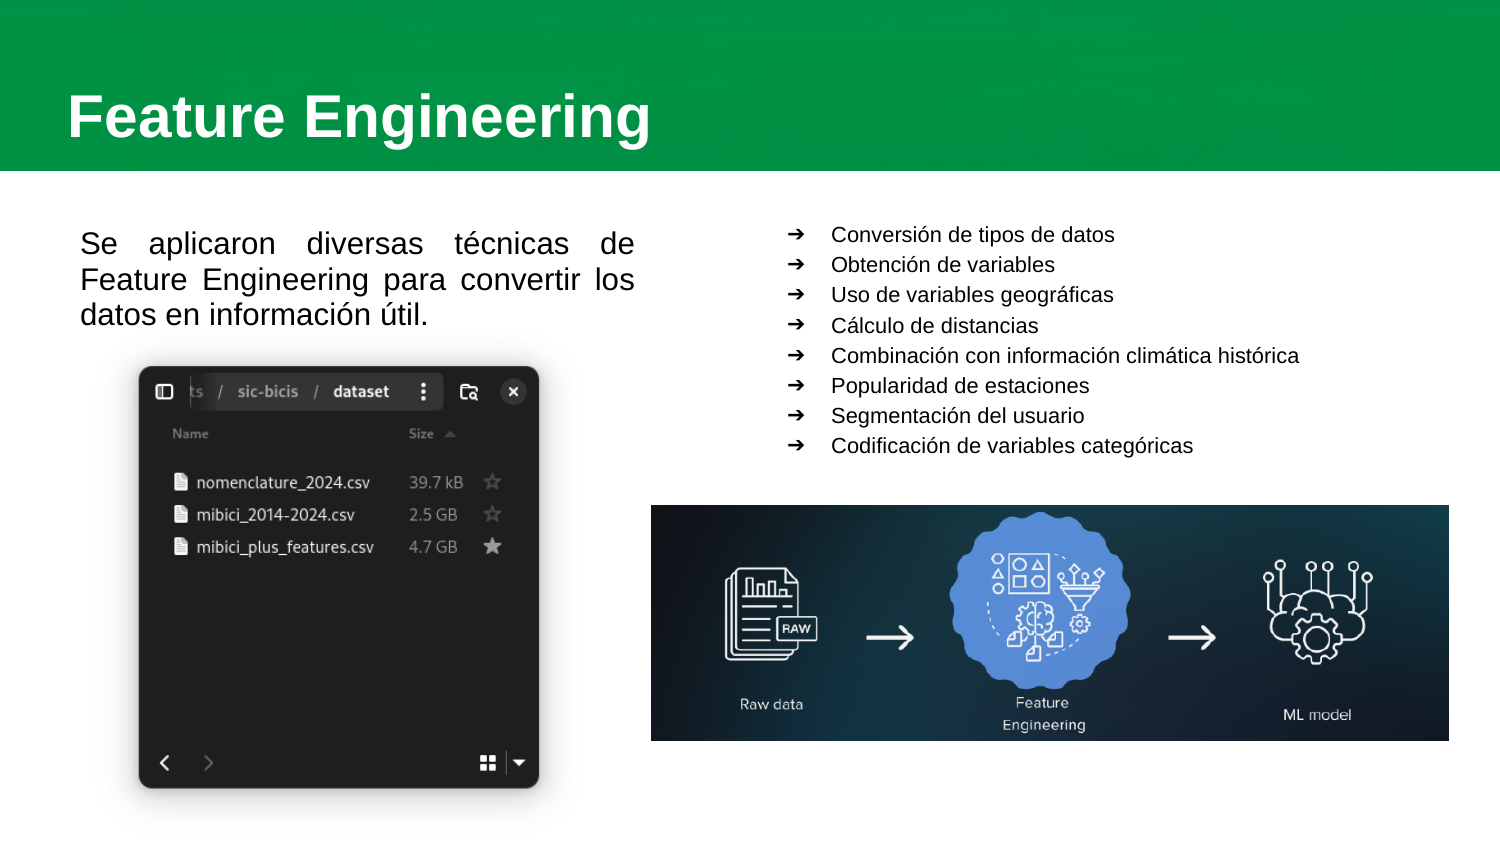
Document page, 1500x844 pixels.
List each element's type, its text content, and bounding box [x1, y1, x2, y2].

picture [650, 505, 1450, 741]
list Se aplicaron diversas técnicas de Feature Engineering para convertir los datos en información útil. [65, 211, 652, 427]
list Conversión de tipos de datos Obtención de variables Uso de variables geográficas Cálculo de distancias Combinación con información climática histórica Popularidad de estaciones Segmentación del usuario Codificación de variables categóricas [750, 201, 1404, 475]
picture [71, 305, 608, 844]
picture [0, 0, 1500, 171]
